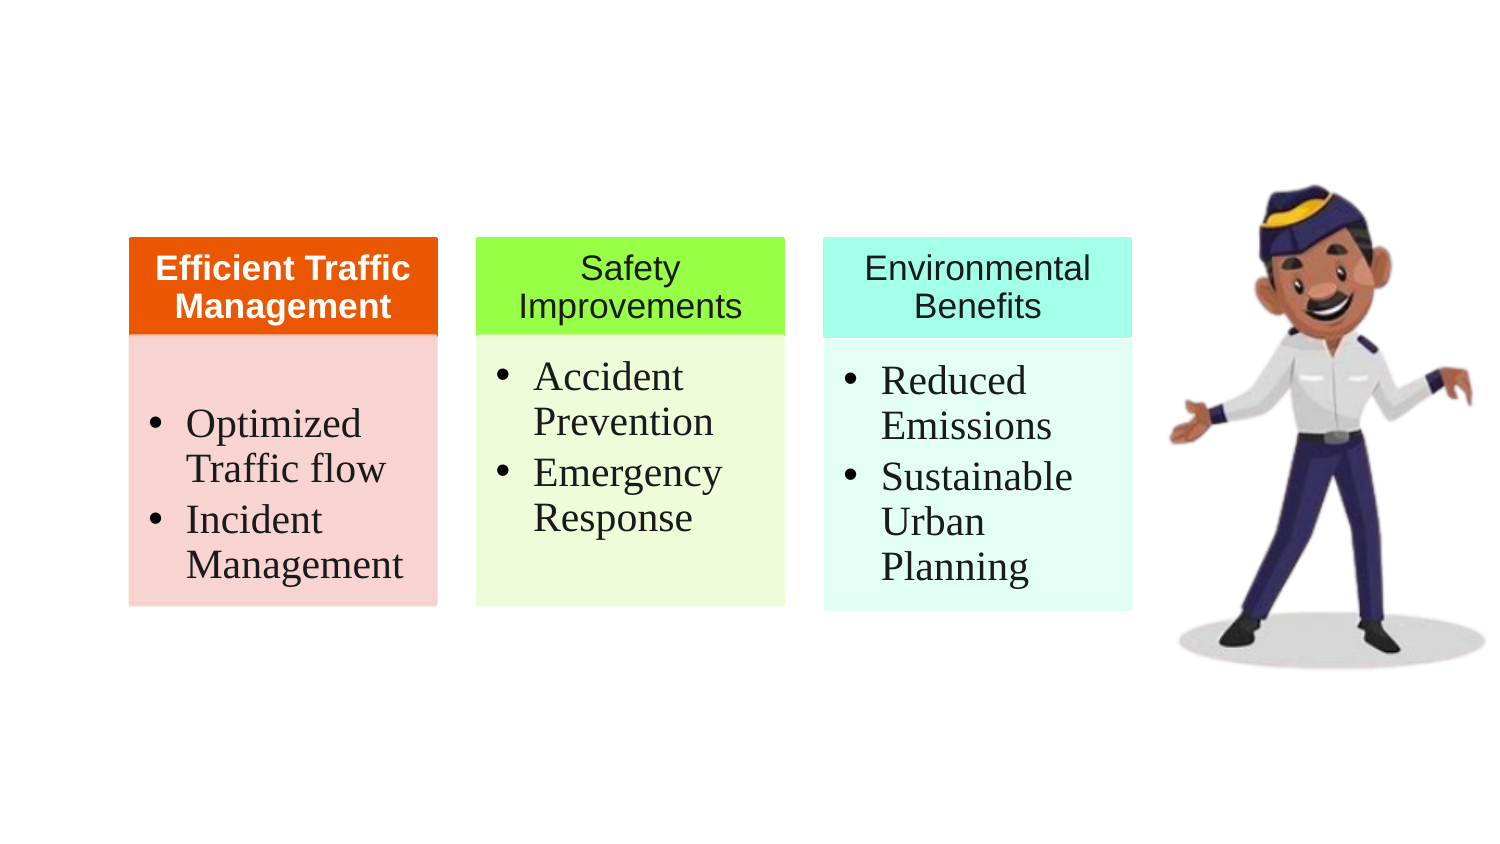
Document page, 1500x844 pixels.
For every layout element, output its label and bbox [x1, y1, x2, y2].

text_box [130, 88, 1131, 756]
picture [1070, 171, 1500, 724]
